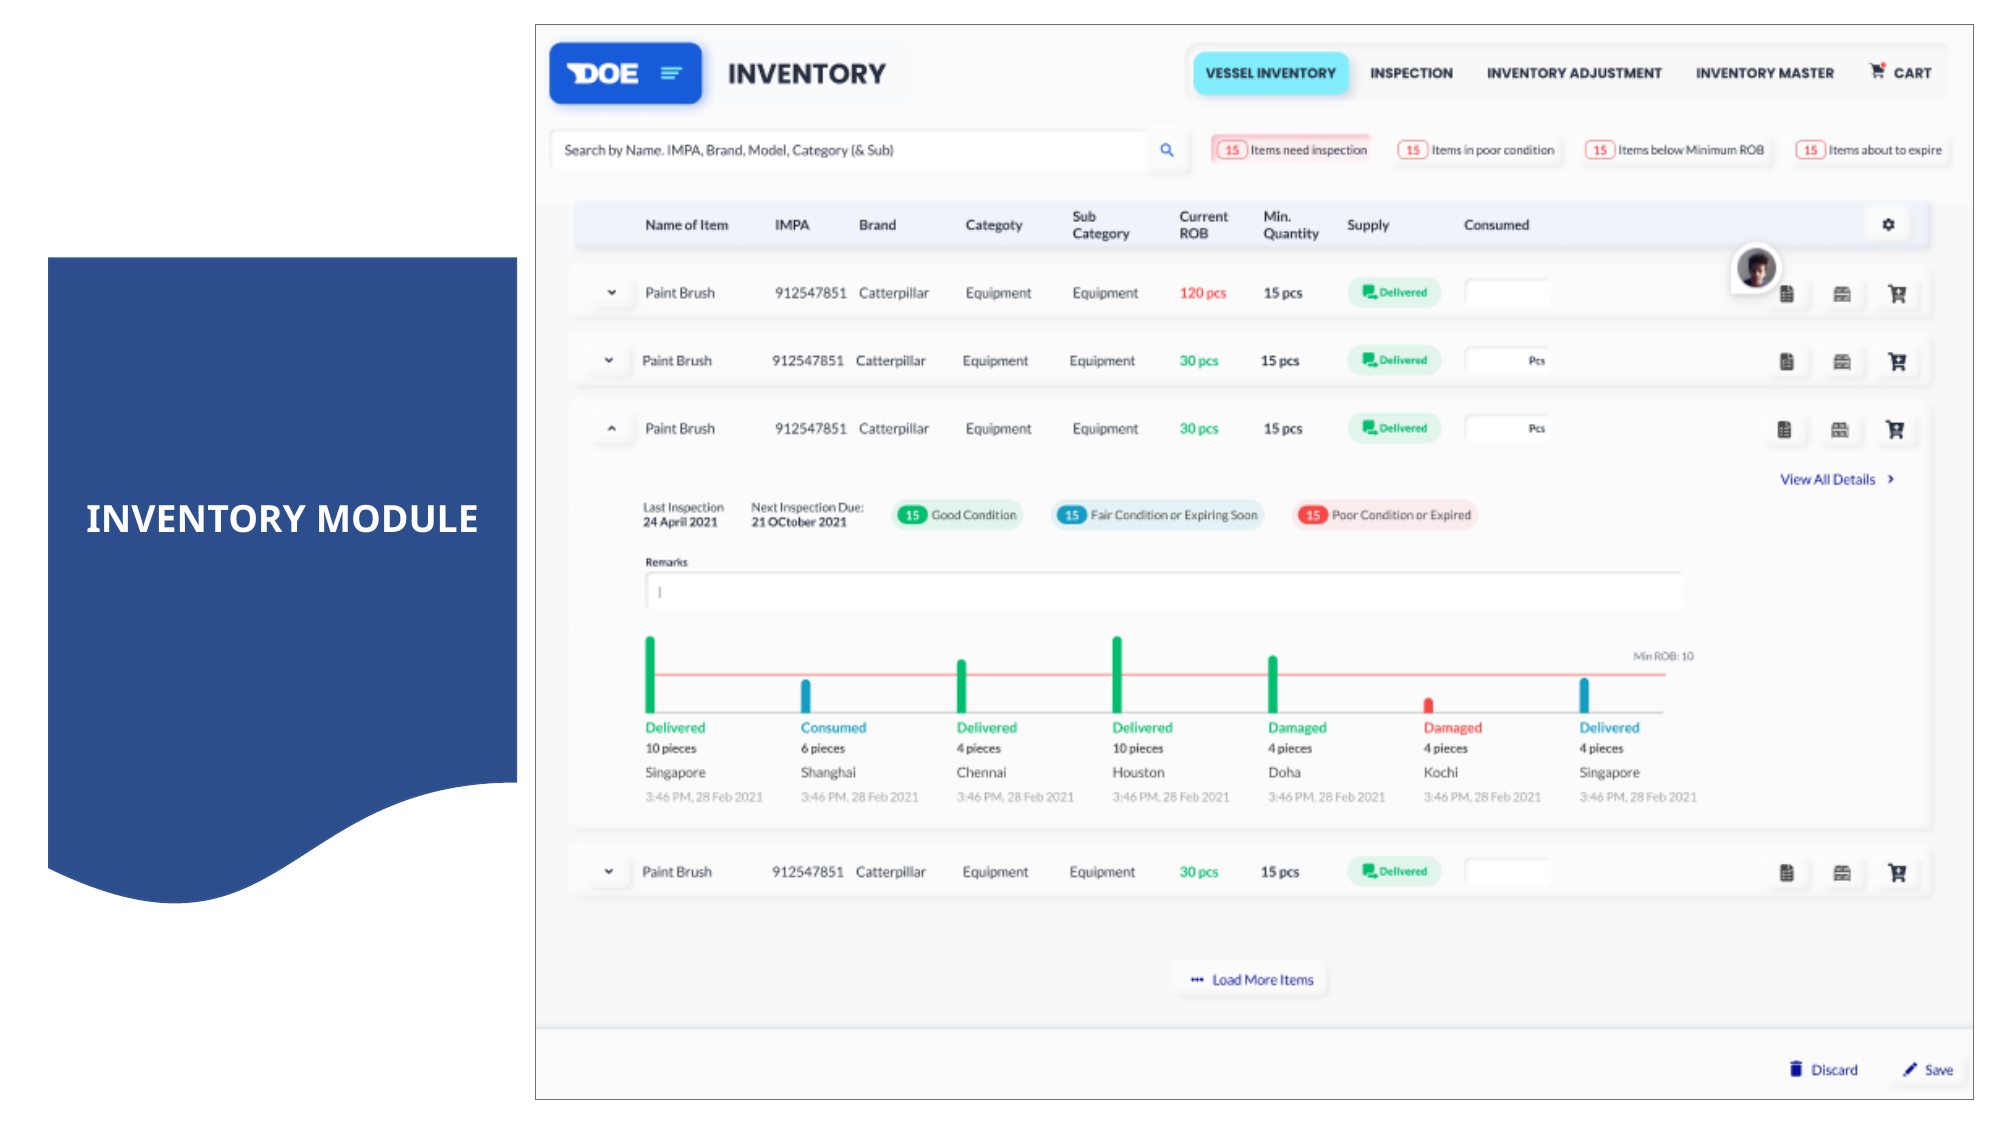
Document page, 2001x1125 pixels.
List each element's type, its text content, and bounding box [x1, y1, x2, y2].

picture [535, 24, 1974, 1100]
text_box INVENTORY MODULE [48, 257, 518, 904]
